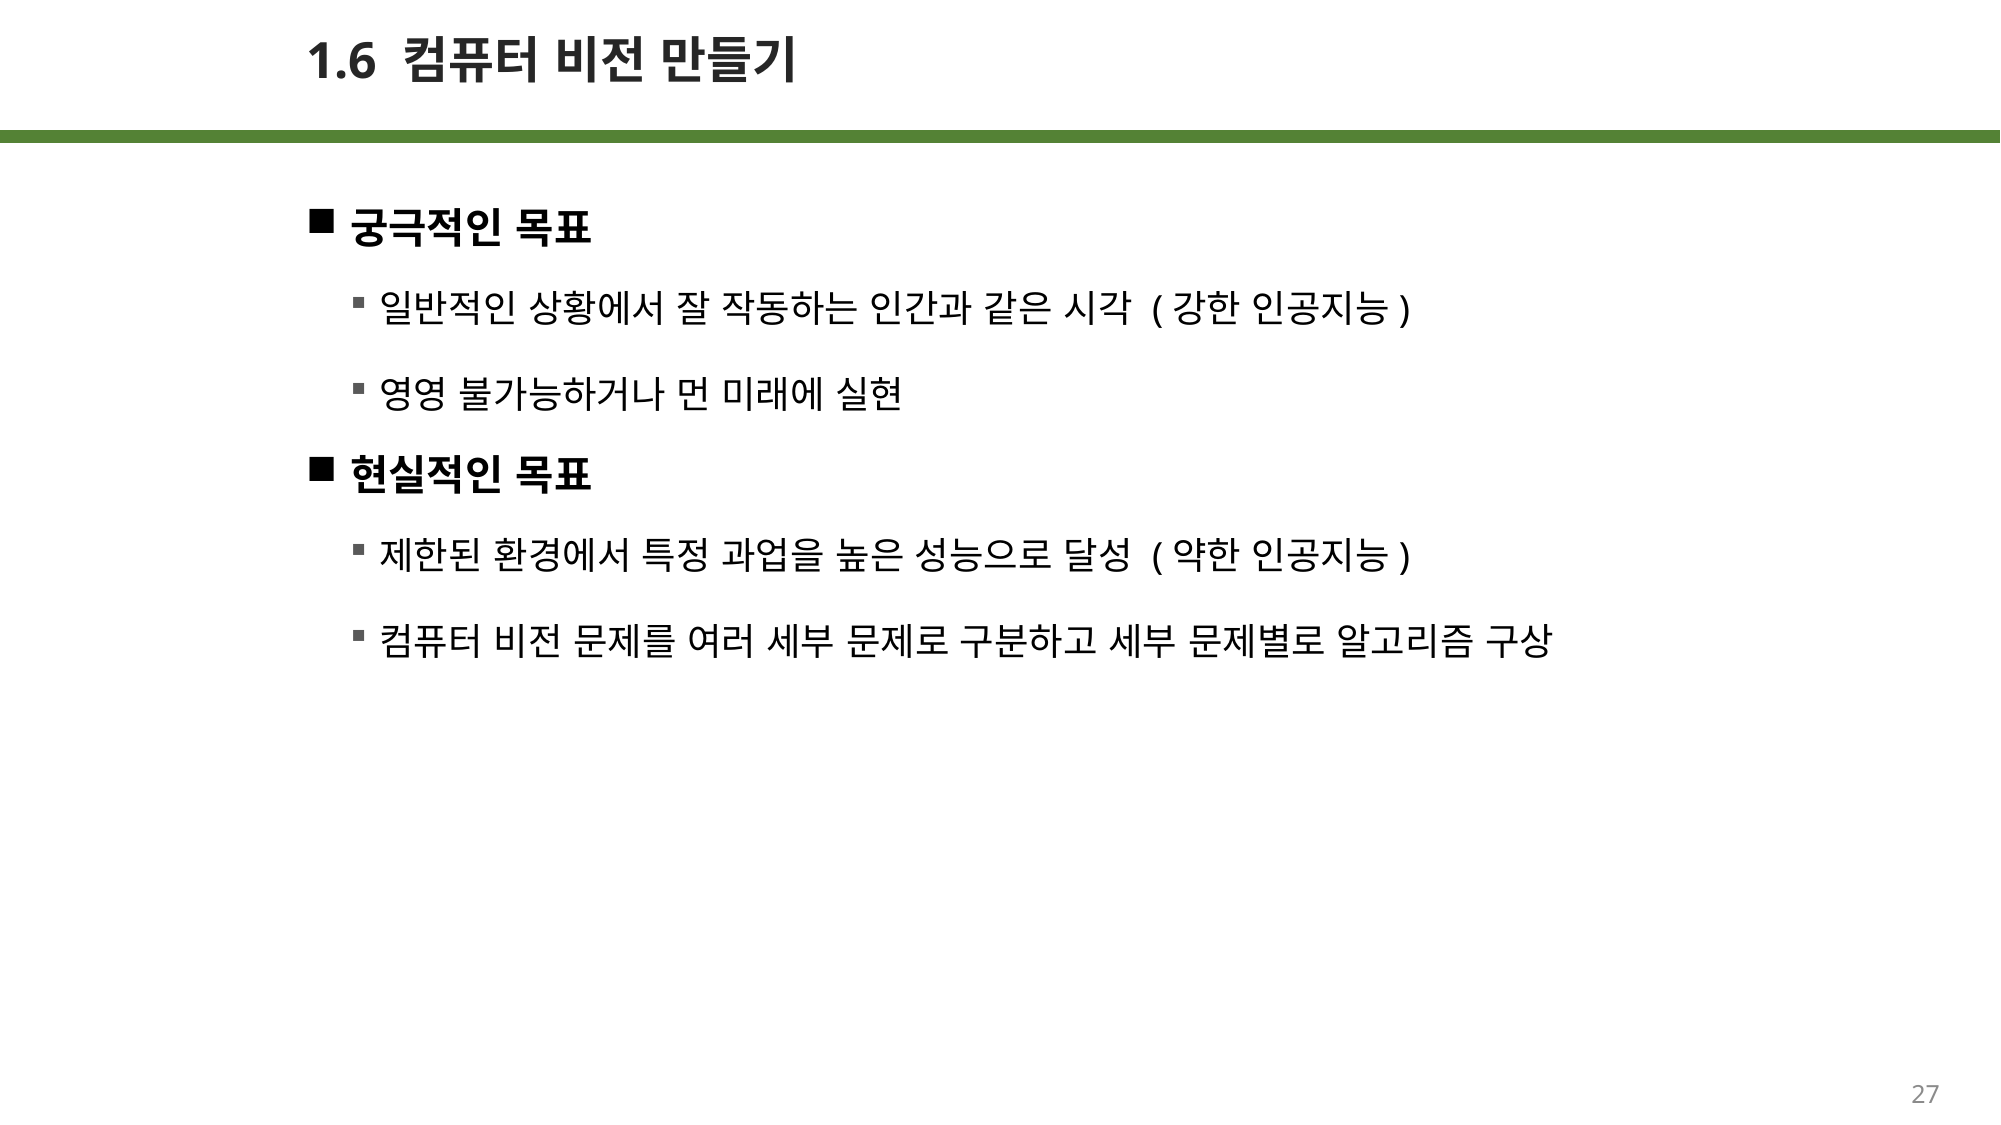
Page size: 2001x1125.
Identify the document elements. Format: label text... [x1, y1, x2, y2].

title 1.6 컴퓨터 비전 만들기 [291, 17, 1532, 107]
list 궁극적인 목표 일반적인 상황에서 잘 작동하는 인간과 같은 시각 (강한 인공지능) 영영 불가능하거나 먼 미래에 실현 현실적인 목표 제한된 환경에서 특정 과업을 높은 성능으로 달성 (약한 인공지능) 컴퓨터 비전 문제를 여러 세부 문제로 구분하고 세부 문제별로 알고리즘 구상 [291, 169, 1709, 1067]
slide_number 27 [1771, 1066, 1955, 1125]
